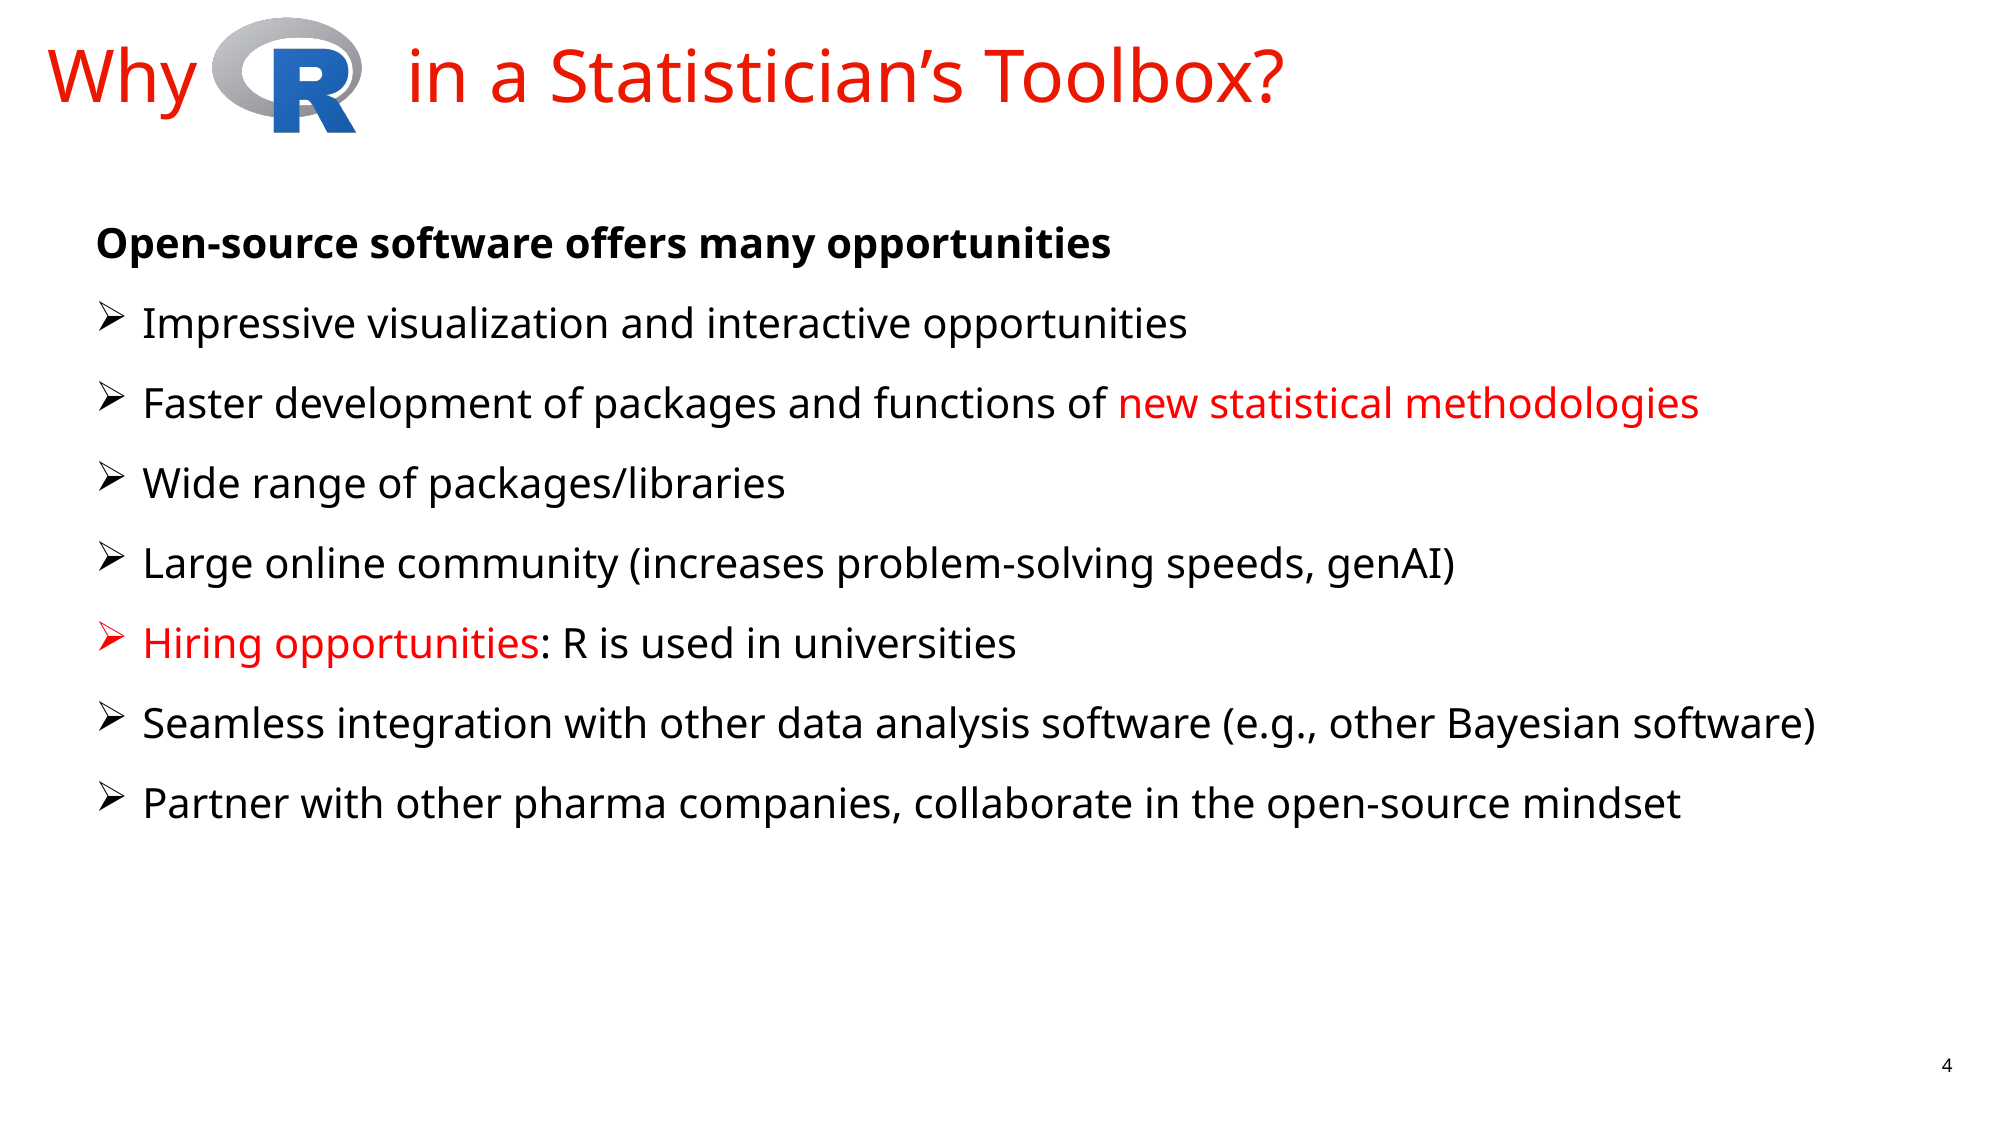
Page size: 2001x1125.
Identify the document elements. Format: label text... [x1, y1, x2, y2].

title Why in a Statistician’s Toolbox? [47, 43, 212, 120]
picture [212, 17, 362, 133]
list Open-source software offers many opportunities Impressive visualization and interactive opportunities Faster development of packages and functions of new statistical methodologies Wide range of packages/libraries Large online community (increases problem-solving speeds, genAI) Hiring opportunities: R is used in universities Seamless integration with other data analysis software (e.g., other Bayesian software) Partner with other pharma companies, collaborate in the open-source mindset [95, 211, 1868, 859]
title Why in a Statistician’s Toolbox? [362, 43, 1593, 120]
slide_number 4 [1899, 1052, 1953, 1078]
text_box [975, 537, 1025, 588]
